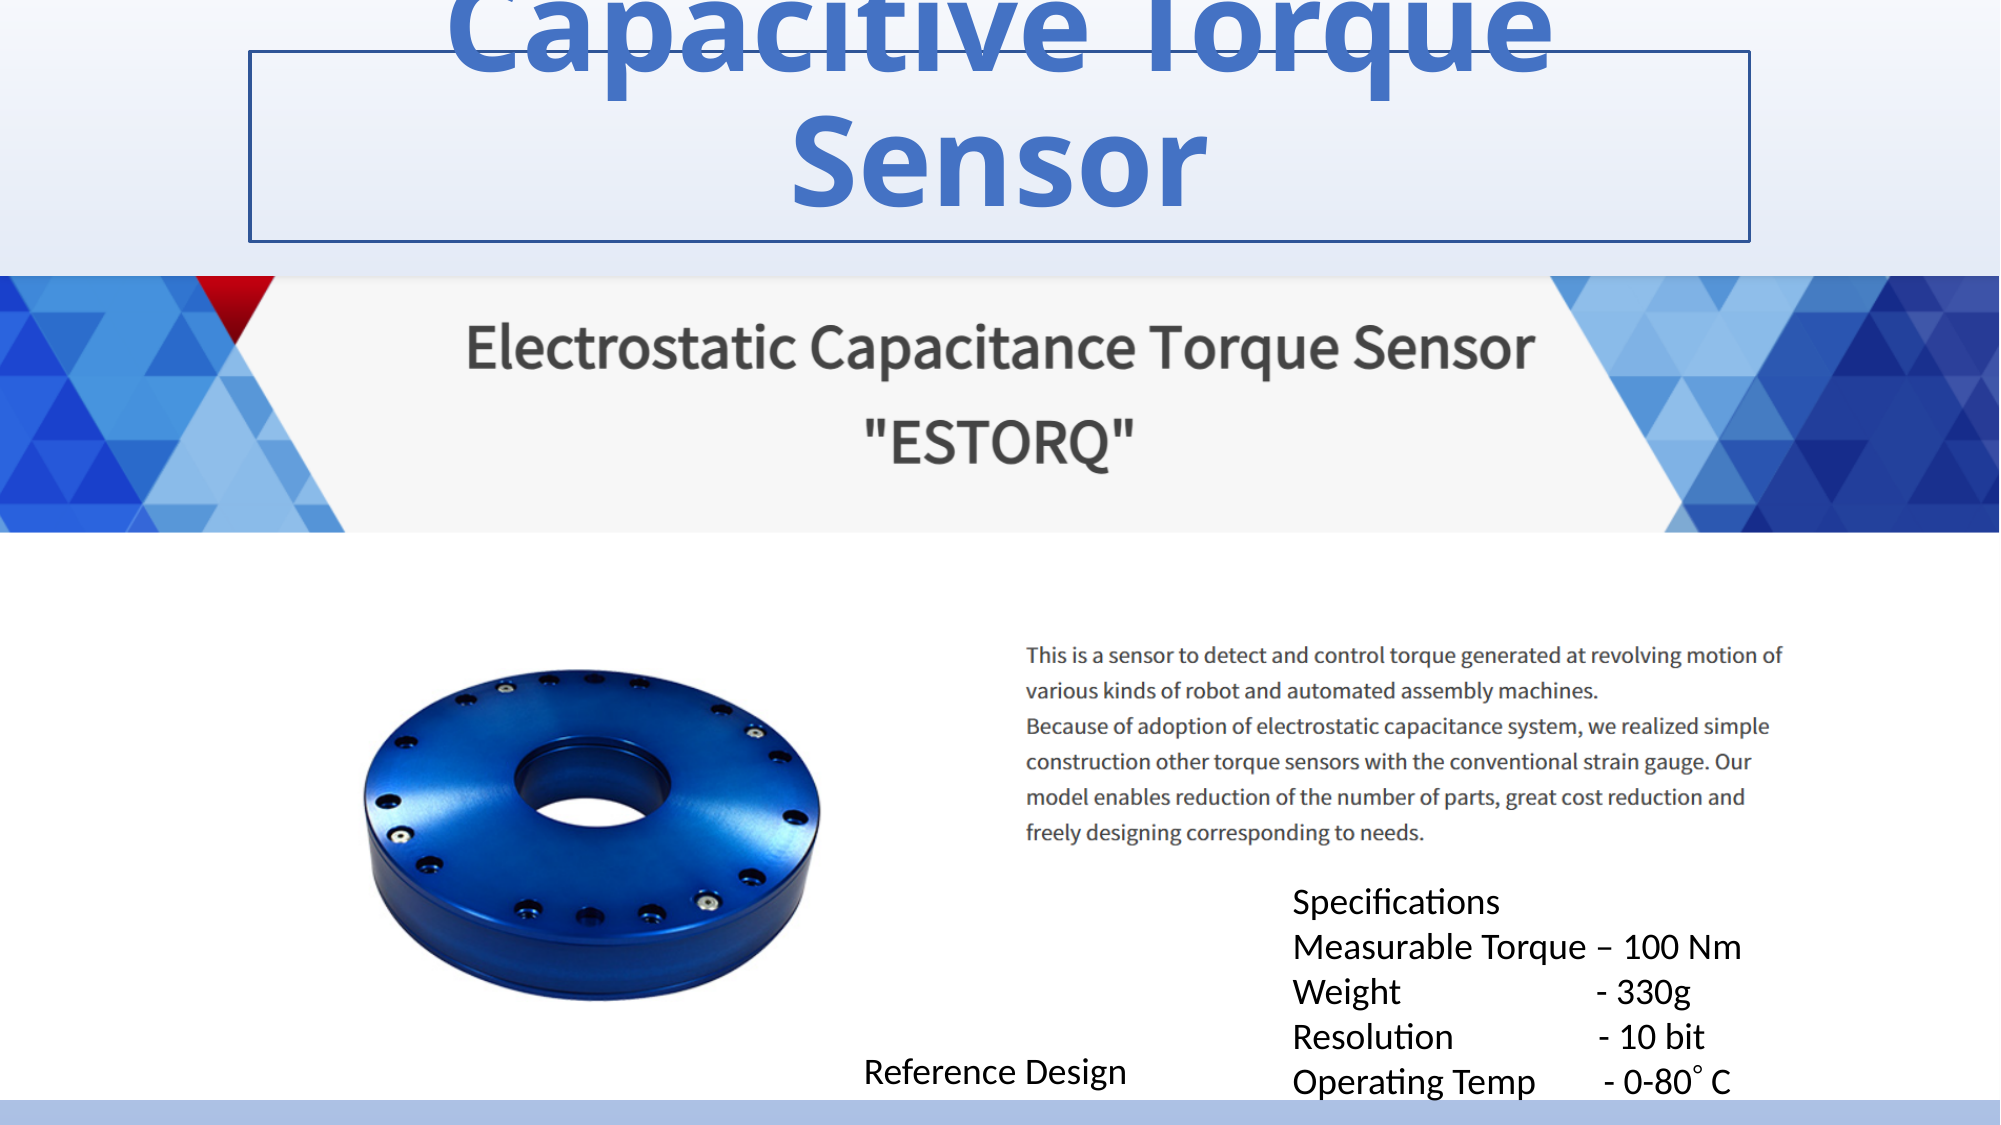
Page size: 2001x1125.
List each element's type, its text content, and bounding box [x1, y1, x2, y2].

picture [0, 276, 2000, 1100]
text_box Specifications Measurable Torque – 100 Nm Weight - 330g Resolution - 10 bit Operating Temp - 0-80 C [1278, 1100, 1833, 1110]
title Capacitive Torque Sensor [249, 51, 1750, 242]
